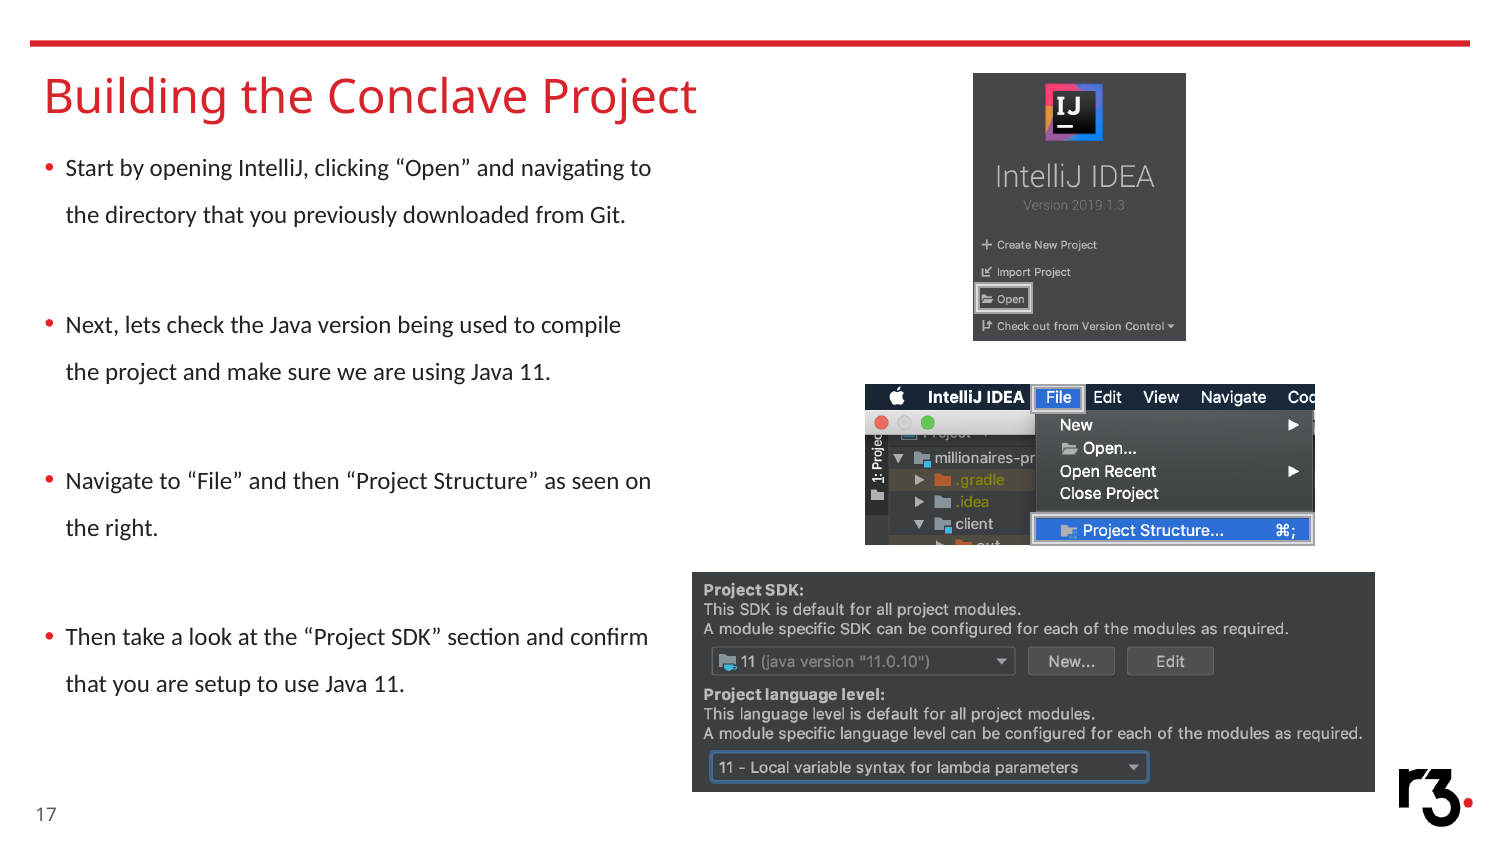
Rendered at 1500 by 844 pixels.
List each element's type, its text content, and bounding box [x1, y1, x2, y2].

picture [692, 572, 1375, 792]
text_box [973, 73, 1186, 341]
title Building the Conclave Project [28, 57, 1430, 191]
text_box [865, 384, 1315, 546]
picture [1399, 769, 1473, 827]
list Start by opening IntelliJ, clicking “Open” and navigating to the directory that you previously downloaded from Git. Next, lets check the Java version being used to compile the project and make sure we are using Java 11. Navigate to “File” and then “Project Structure” as seen on the right. Then take a look at the “Project SDK” section and confirm that you are setup to use Java 11. [28, 127, 673, 844]
